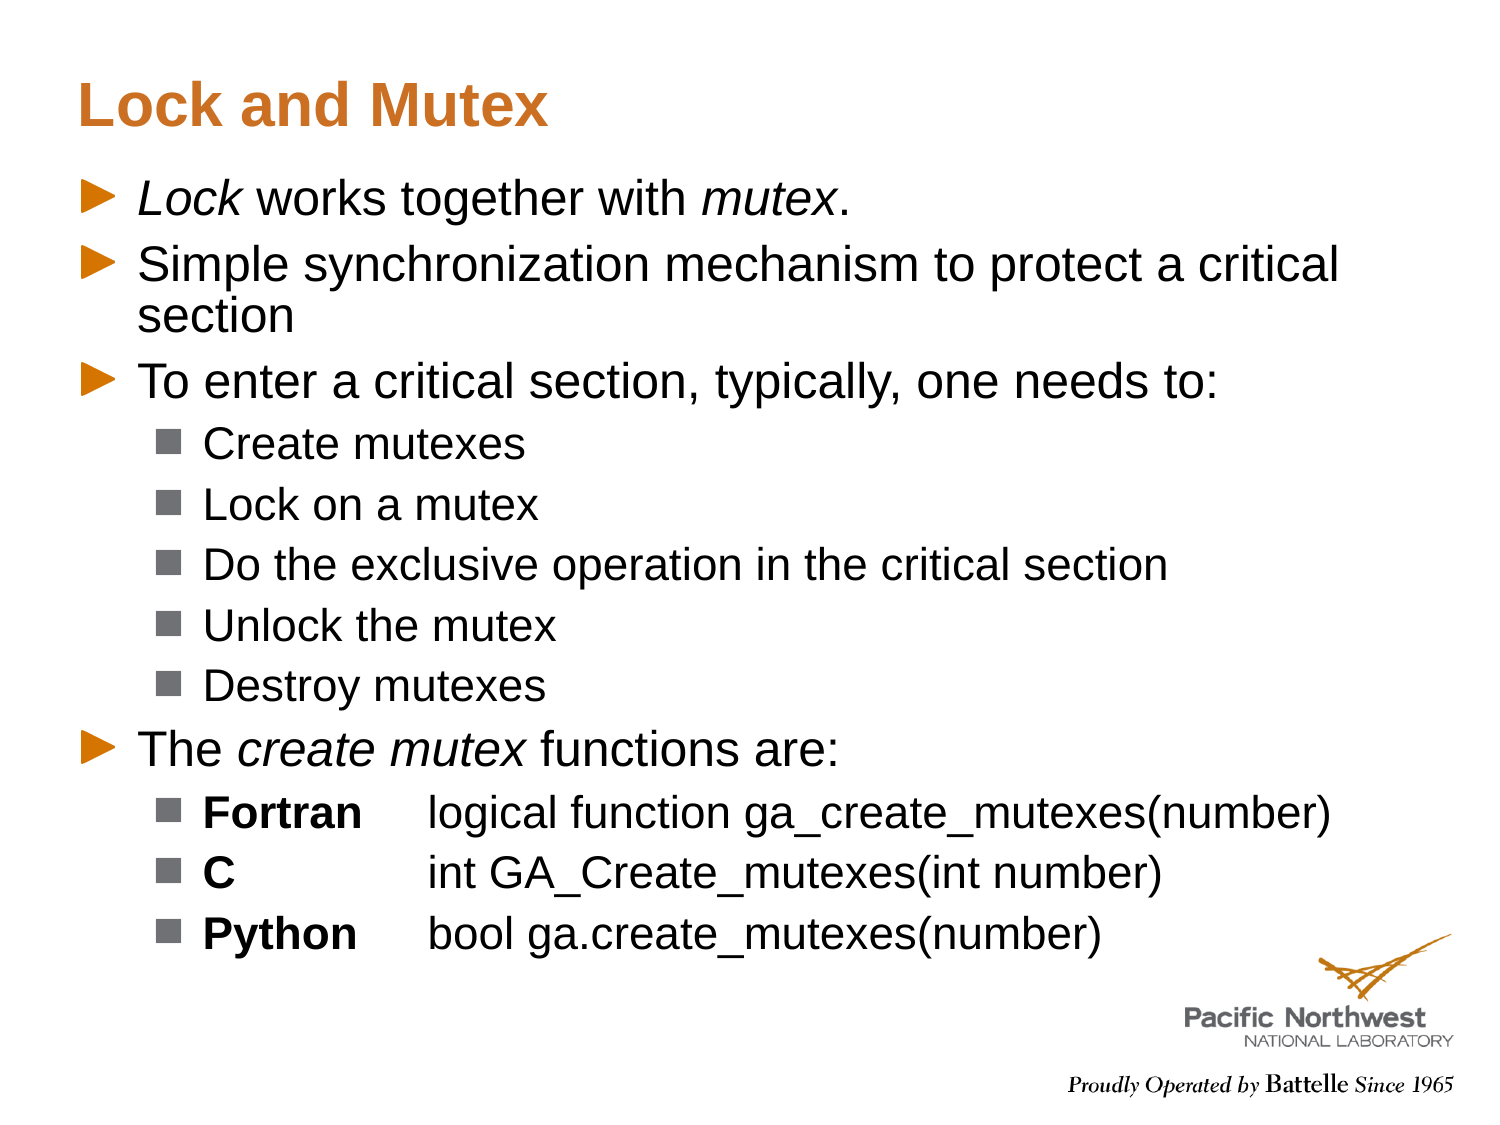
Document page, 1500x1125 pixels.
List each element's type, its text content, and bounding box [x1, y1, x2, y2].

picture [155, 857, 182, 884]
picture [155, 670, 182, 697]
picture [80, 244, 116, 280]
picture [155, 428, 182, 455]
picture [155, 549, 182, 576]
title Lock and Mutex [77, 75, 1424, 238]
picture [155, 610, 182, 637]
list Lock works together with mutex. Simple synchronization mechanism to protect a critical section To enter a critical section, typically, one needs to: Create mutexes Lock on a mutex Do the exclusive operation in the critical section Unlock the mutex Destroy mutexes The create mutex functions are: Fortran logical function ga_create_mutexes(number) C int GA_Create_mutexes(int number) Python bool ga.create_mutexes(number) [80, 174, 1424, 762]
picture [80, 178, 116, 214]
picture [155, 918, 182, 944]
picture [155, 489, 182, 516]
picture [1065, 930, 1500, 1125]
picture [80, 729, 116, 765]
picture [80, 361, 116, 397]
picture [155, 797, 182, 823]
